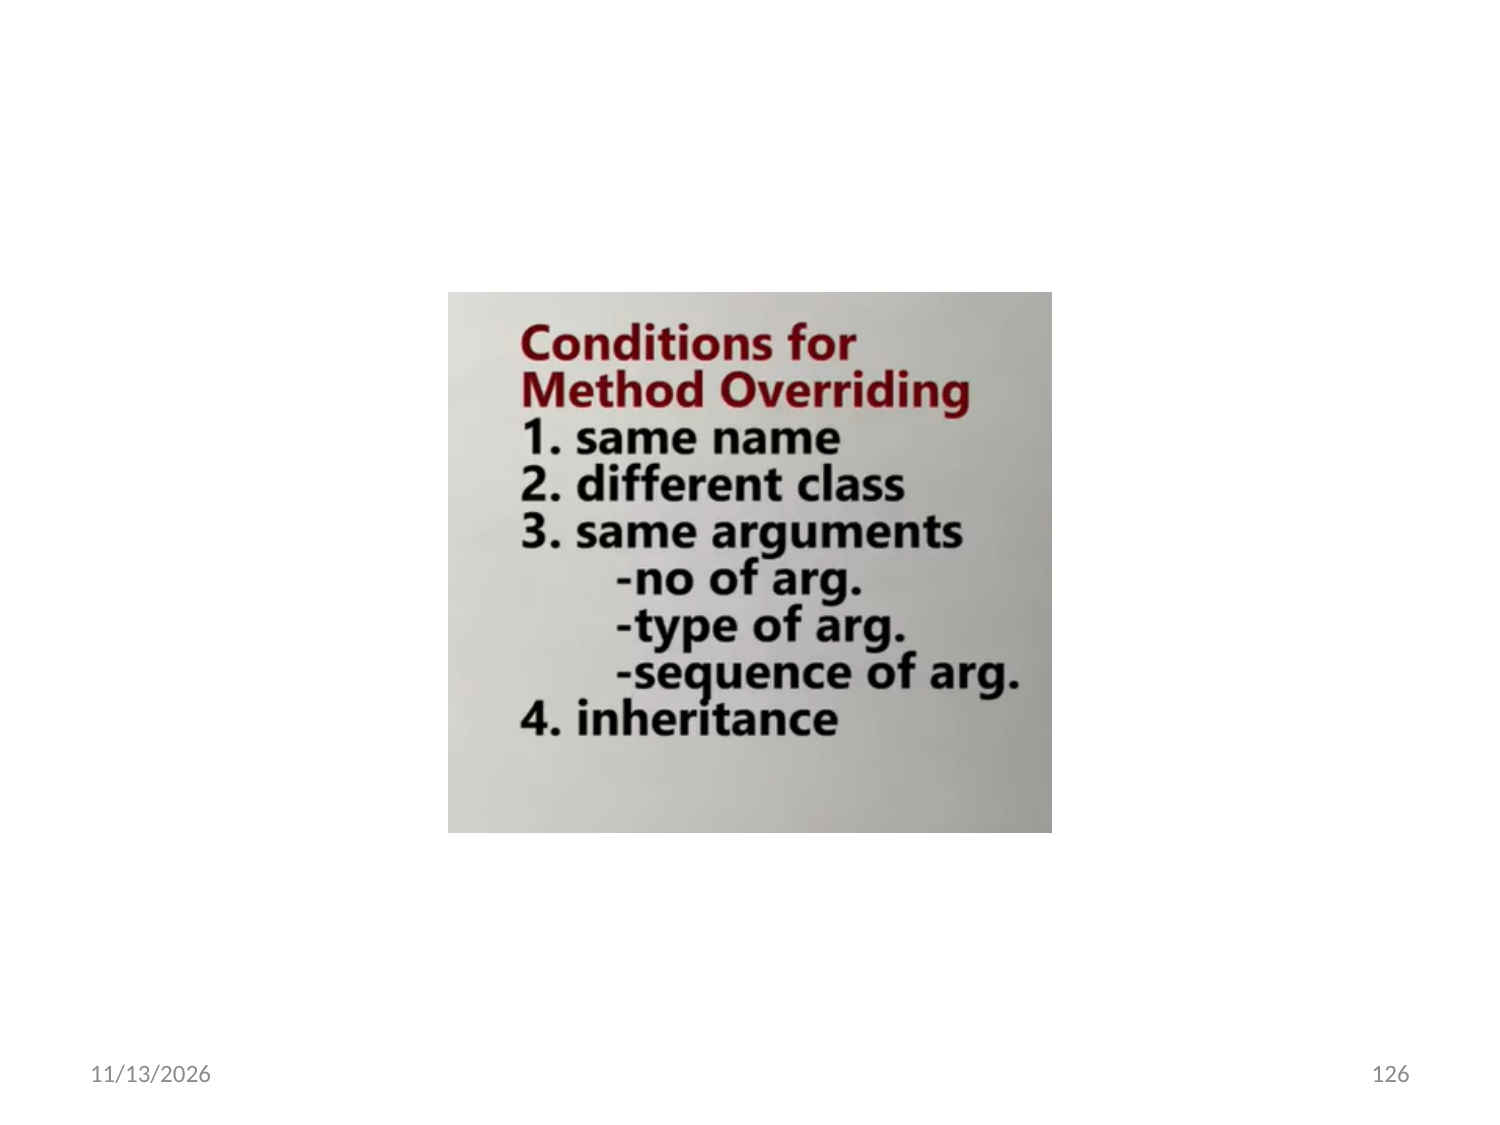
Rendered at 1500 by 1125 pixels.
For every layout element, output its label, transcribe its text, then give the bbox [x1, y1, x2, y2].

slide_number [75, 1042, 425, 1103]
slide_number 126 [1074, 1042, 1425, 1103]
picture [448, 291, 1052, 834]
